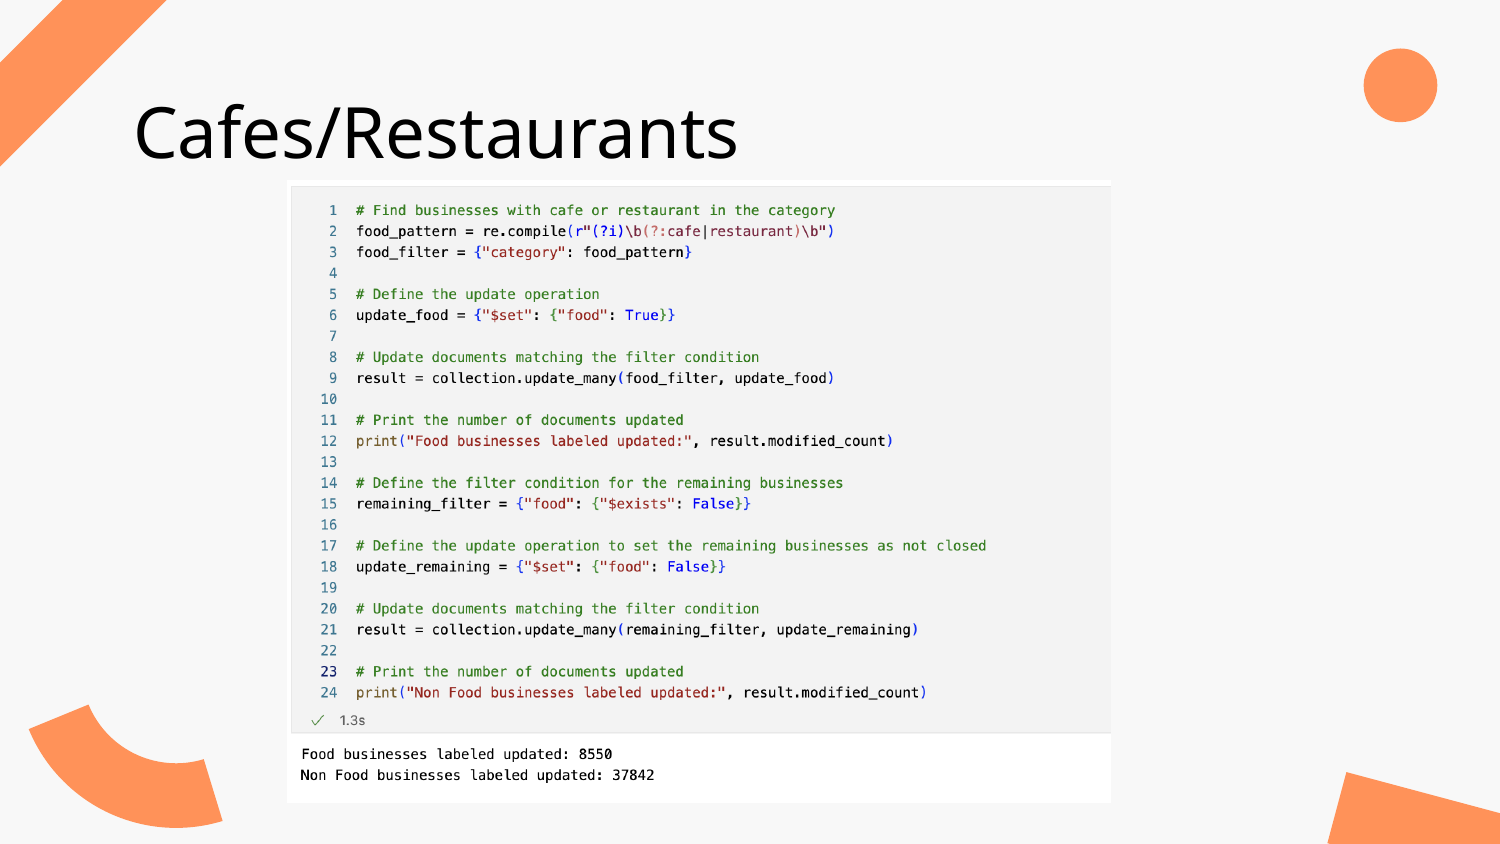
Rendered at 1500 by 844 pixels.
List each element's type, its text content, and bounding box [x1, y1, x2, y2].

title Cafes/Restaurants [118, 72, 1382, 167]
picture [287, 180, 1111, 804]
